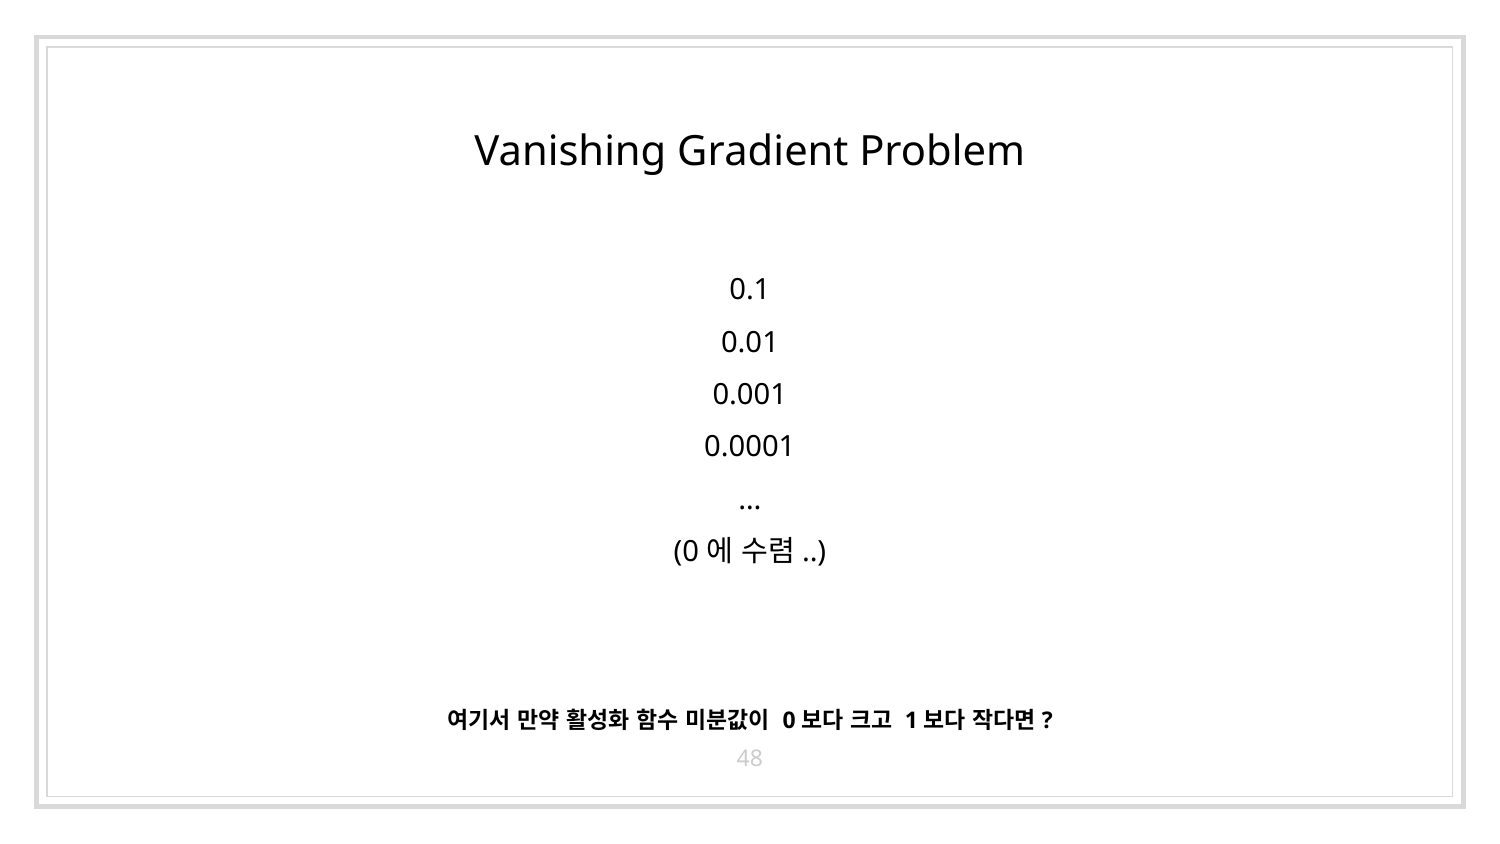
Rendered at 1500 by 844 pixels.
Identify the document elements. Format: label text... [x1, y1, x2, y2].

slide_number 48 [705, 749, 795, 790]
text_box Vanishing Gradient Problem [265, 99, 1235, 189]
text_box 0.1 0.01 0.001 0.0001 … (0에 수렴..) [265, 494, 1235, 583]
text_box 여기서 만약 활성화 함수 미분값이 0보다 크고 1보다 작다면? [265, 659, 1235, 749]
